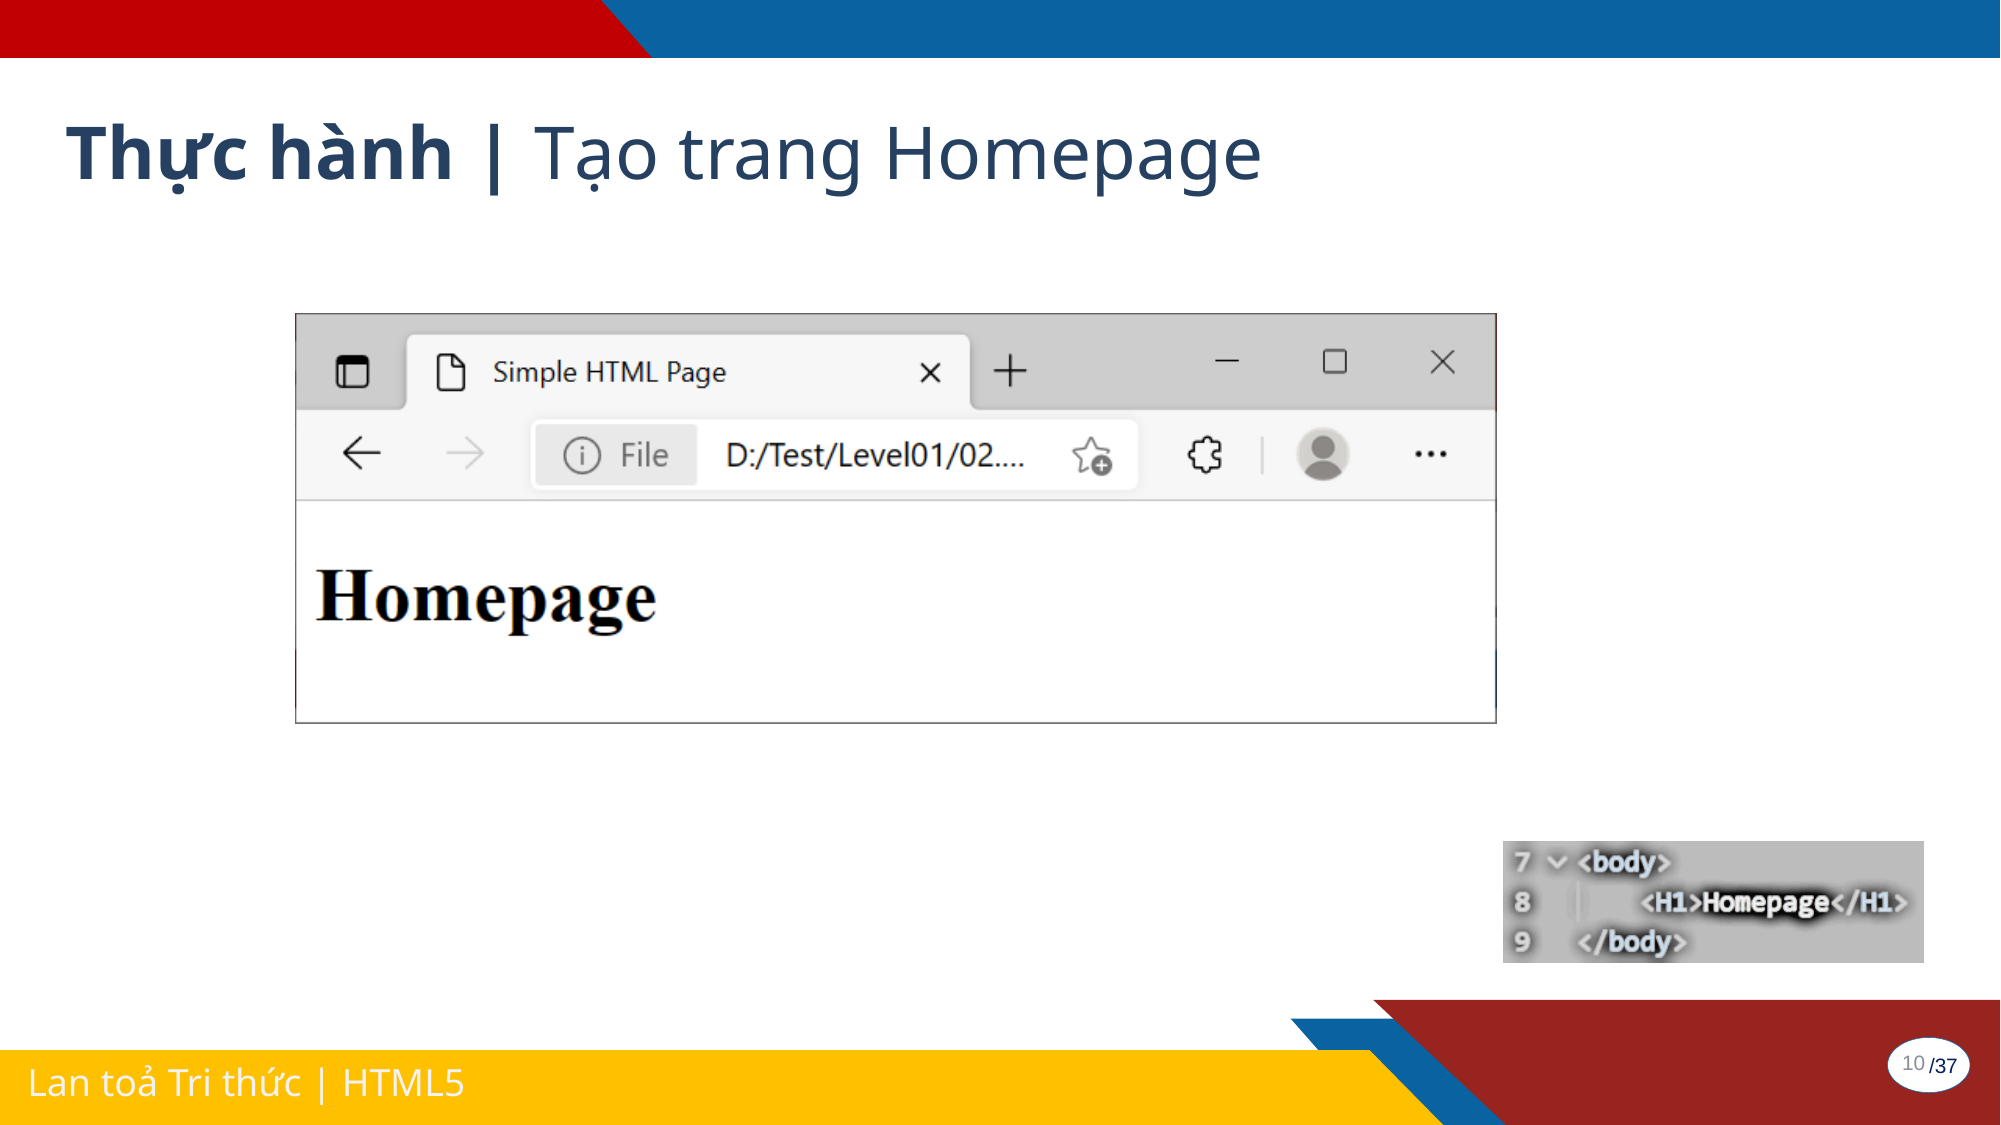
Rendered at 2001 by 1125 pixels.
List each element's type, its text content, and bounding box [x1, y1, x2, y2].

slide_number 10 [1792, 1050, 1925, 1076]
title Thực hành | Tạo trang Homepage [65, 107, 1935, 196]
picture [295, 313, 1498, 724]
picture [1502, 841, 1924, 963]
